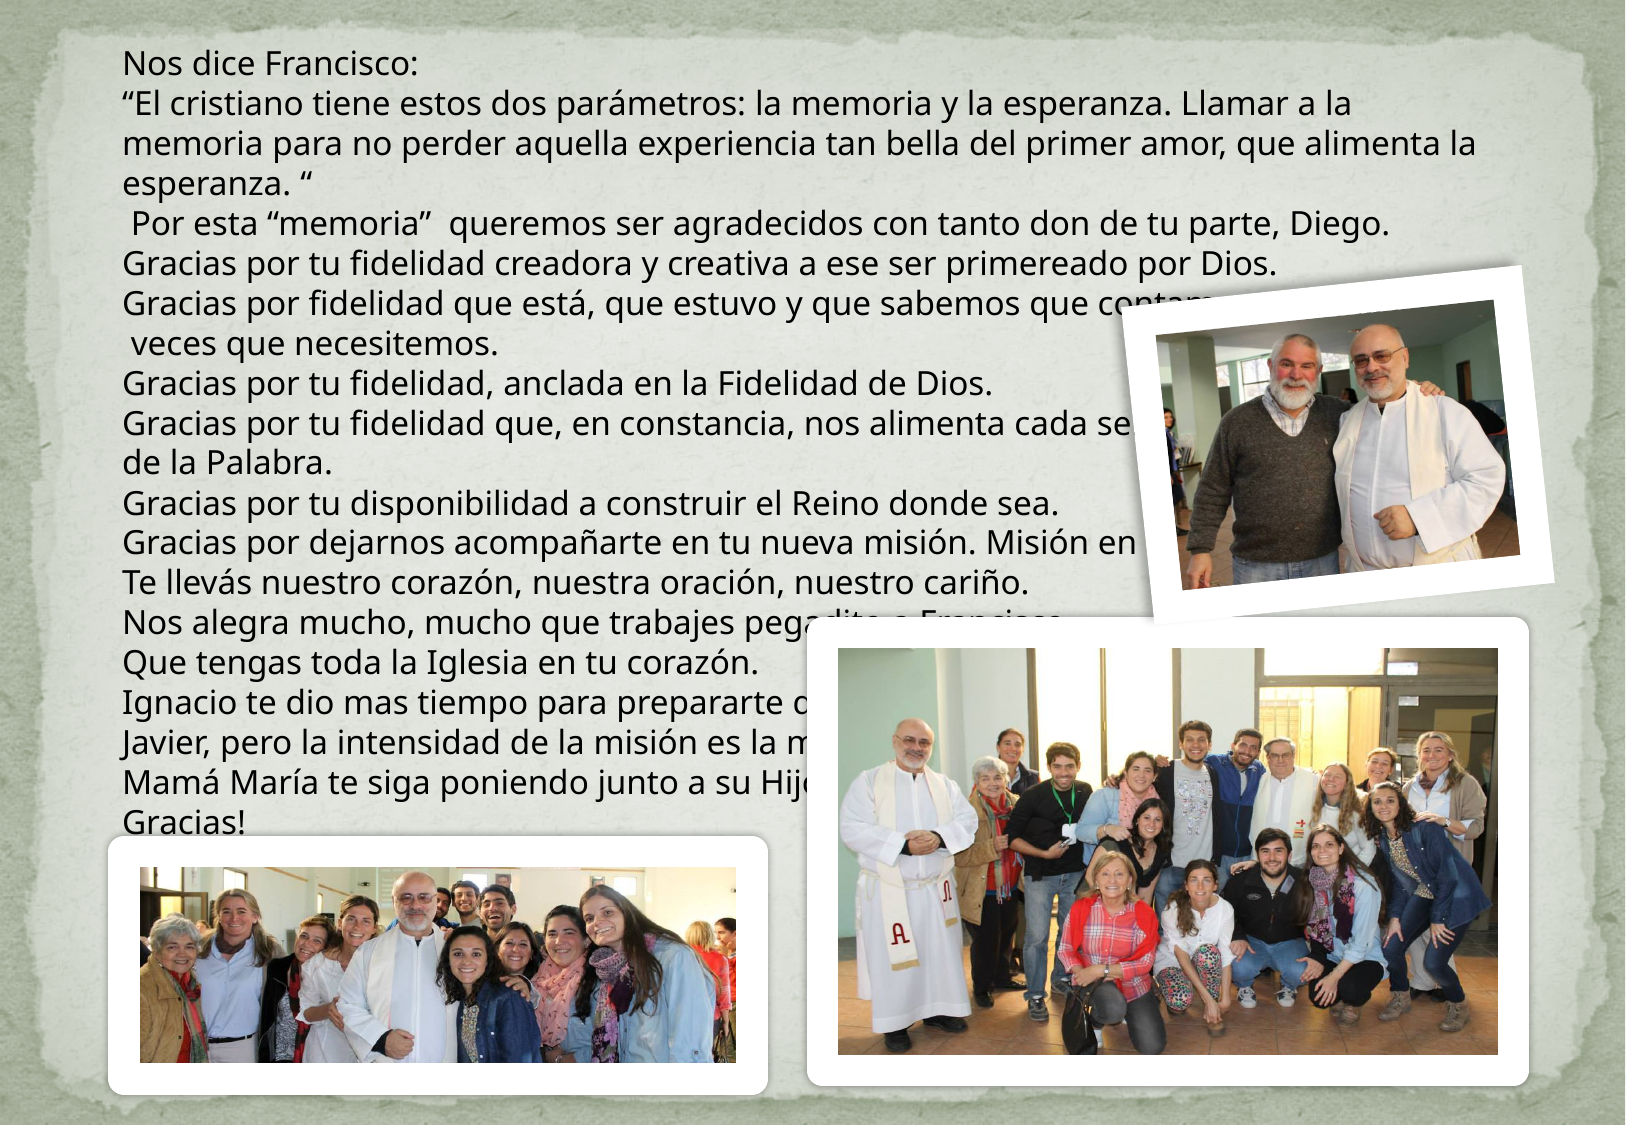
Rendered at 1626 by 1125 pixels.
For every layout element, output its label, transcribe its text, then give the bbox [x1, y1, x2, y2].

text_box Nos dice Francisco: “El cristiano tiene estos dos parámetros: la memoria y la esperanza. Llamar a la memoria para no perder aquella experiencia tan bella del primer amor, que alimenta la esperanza. “ Por esta “memoria” queremos ser agradecidos con tanto don de tu parte, Diego. Gracias por tu fidelidad creadora y creativa a ese ser primereado por Dios. Gracias por fidelidad que está, que estuvo y que sabemos que contamos todas las veces que necesitemos. Gracias por tu fidelidad, anclada en la Fidelidad de Dios. Gracias por tu fidelidad que, en constancia, nos alimenta cada semana con la “rumia” de la Palabra. Gracias por tu disponibilidad a construir el Reino donde sea. Gracias por dejarnos acompañarte en tu nueva misión. Misión en esperanza. Te llevás nuestro corazón, nuestra oración, nuestro cariño. Nos alegra mucho, mucho que trabajes pegadito a Francisco. Que tengas toda la Iglesia en tu corazón. Ignacio te dio mas tiempo para prepararte que a Francisco Javier, pero la intensidad de la misión es la misma. Mamá María te siga poniendo junto a su Hijo. Gracias! Manos Abiertas – Delegación Córdoba [107, 35, 1504, 924]
picture [1156, 300, 1520, 590]
picture [838, 648, 1498, 1055]
picture [140, 867, 736, 1063]
